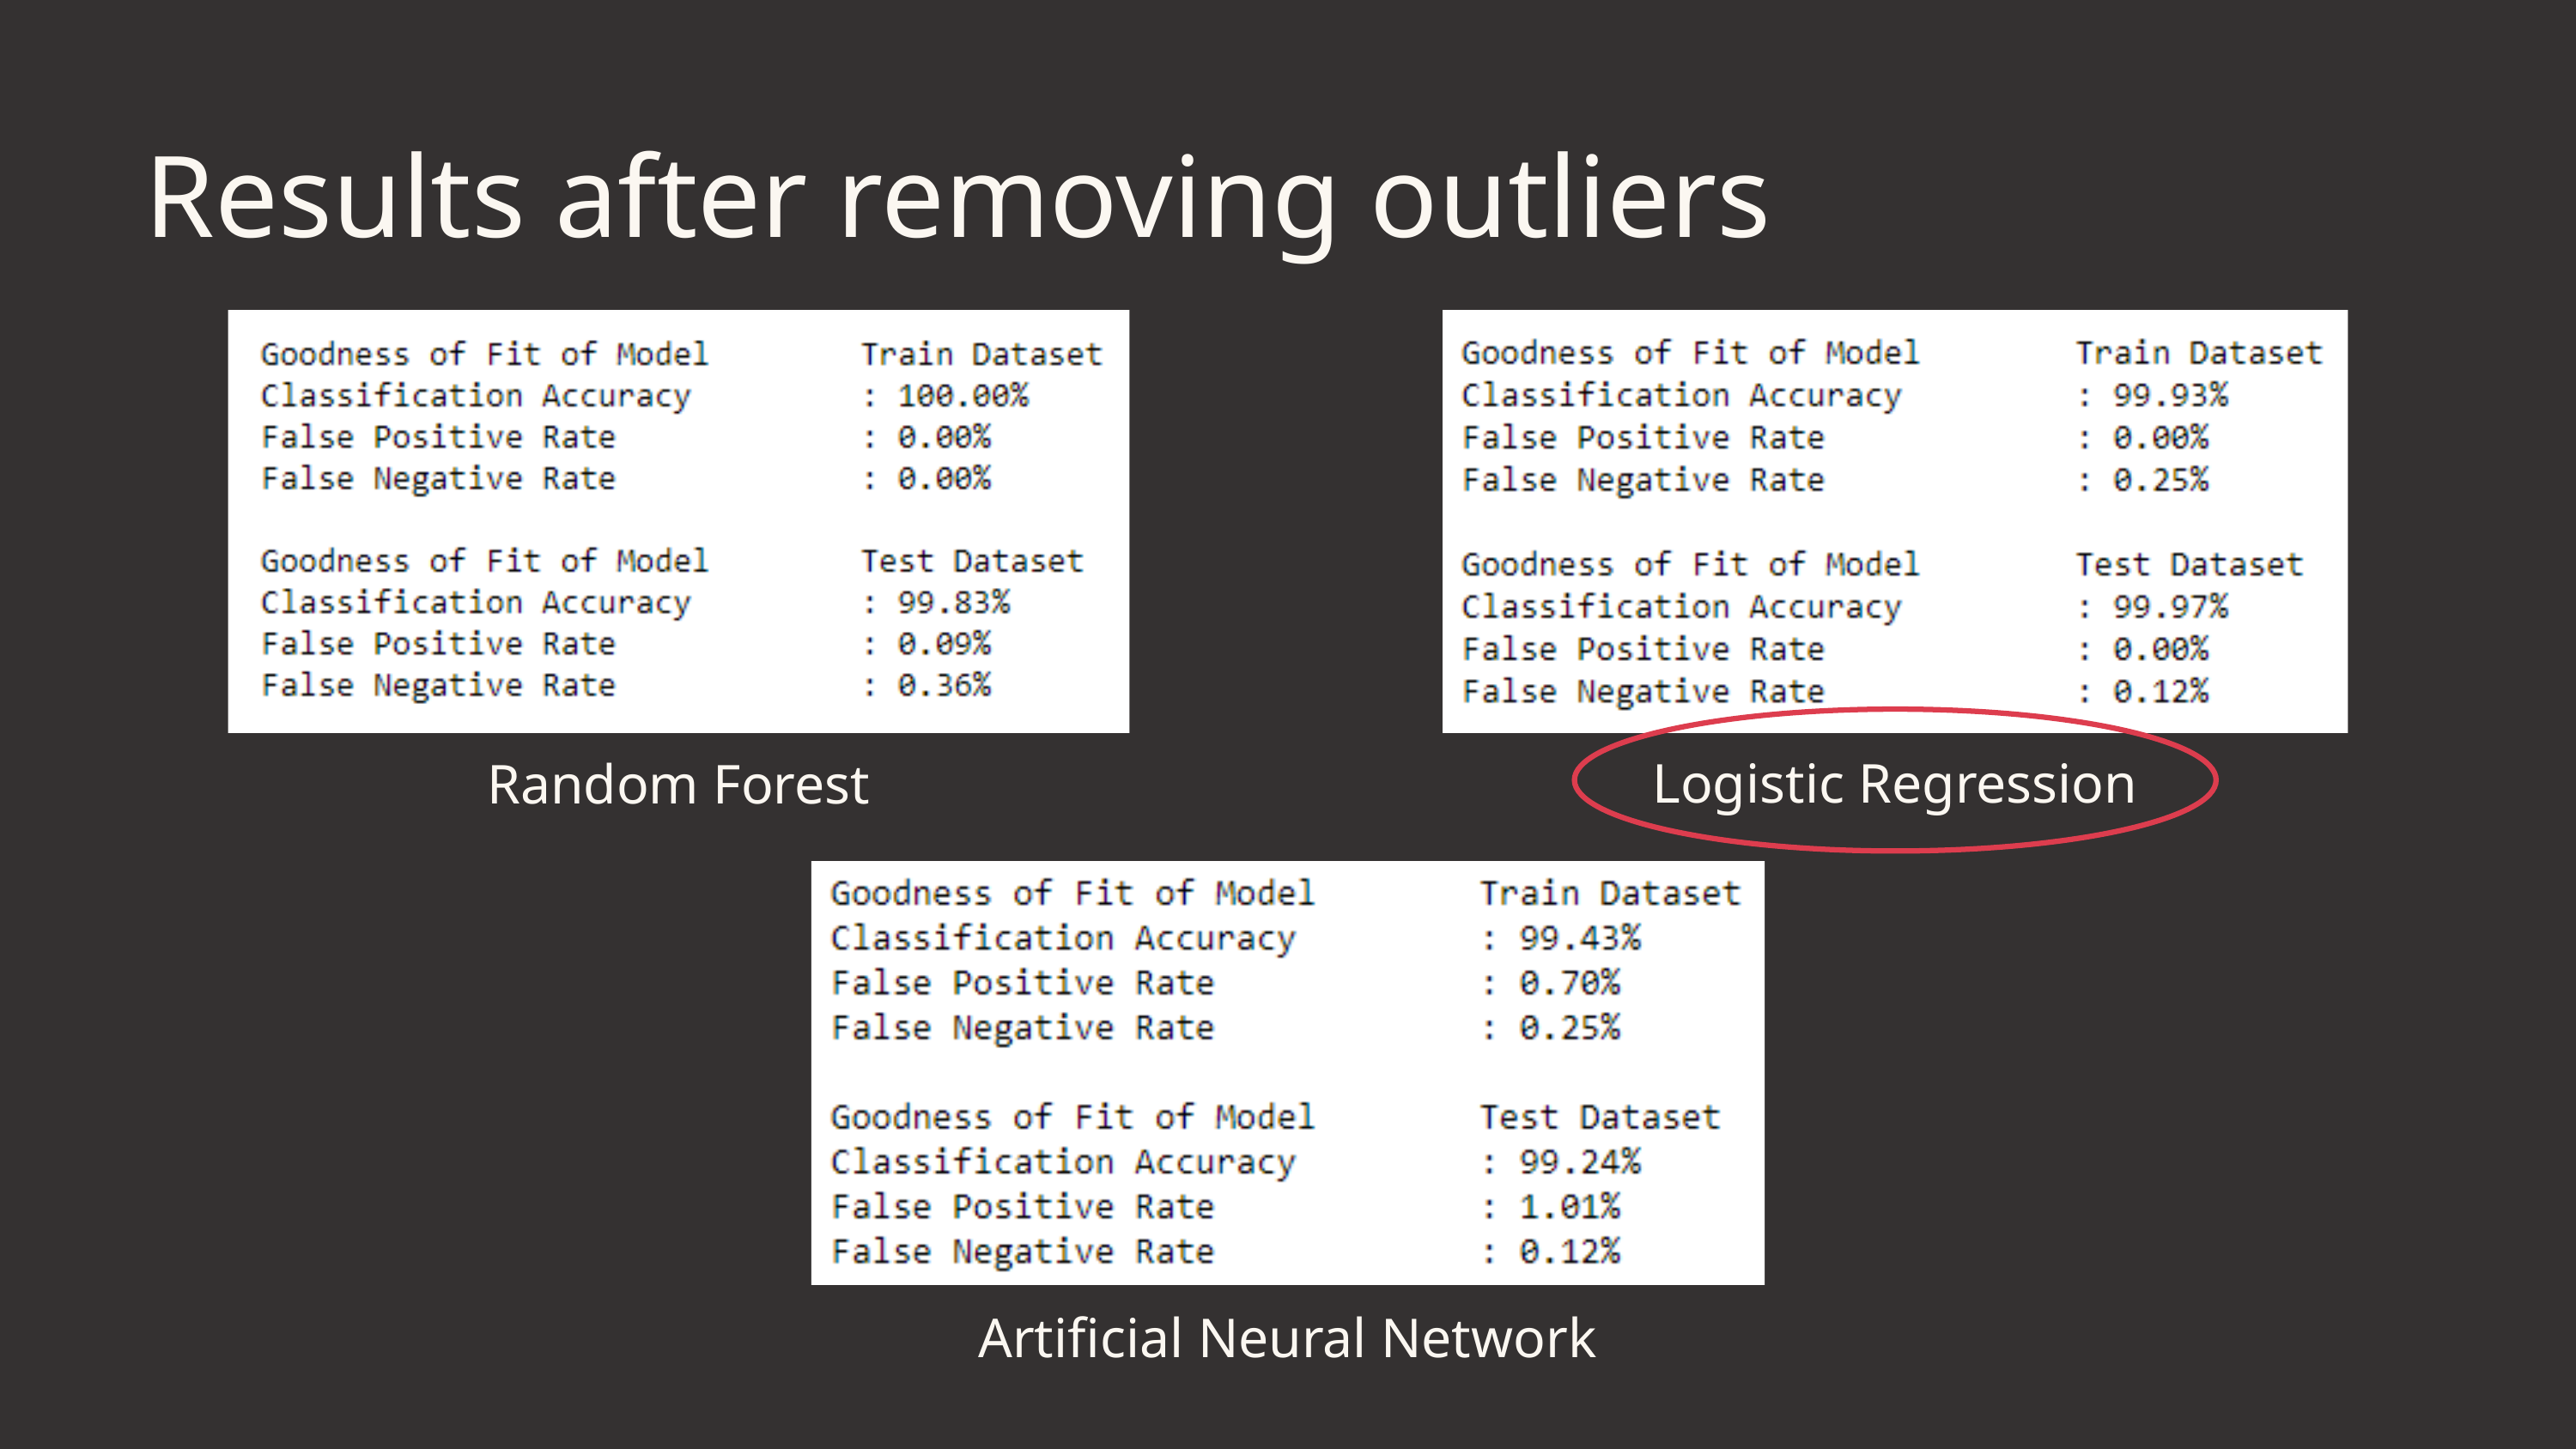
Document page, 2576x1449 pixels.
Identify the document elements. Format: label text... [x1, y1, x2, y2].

text_box [228, 310, 1130, 733]
text_box Artificial Neural Network [904, 1293, 1672, 1368]
text_box Random Forest [466, 739, 891, 815]
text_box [1574, 708, 2217, 852]
text_box [811, 861, 1765, 1285]
text_box Results after removing outliers [144, 124, 1925, 260]
text_box [1443, 310, 2348, 733]
